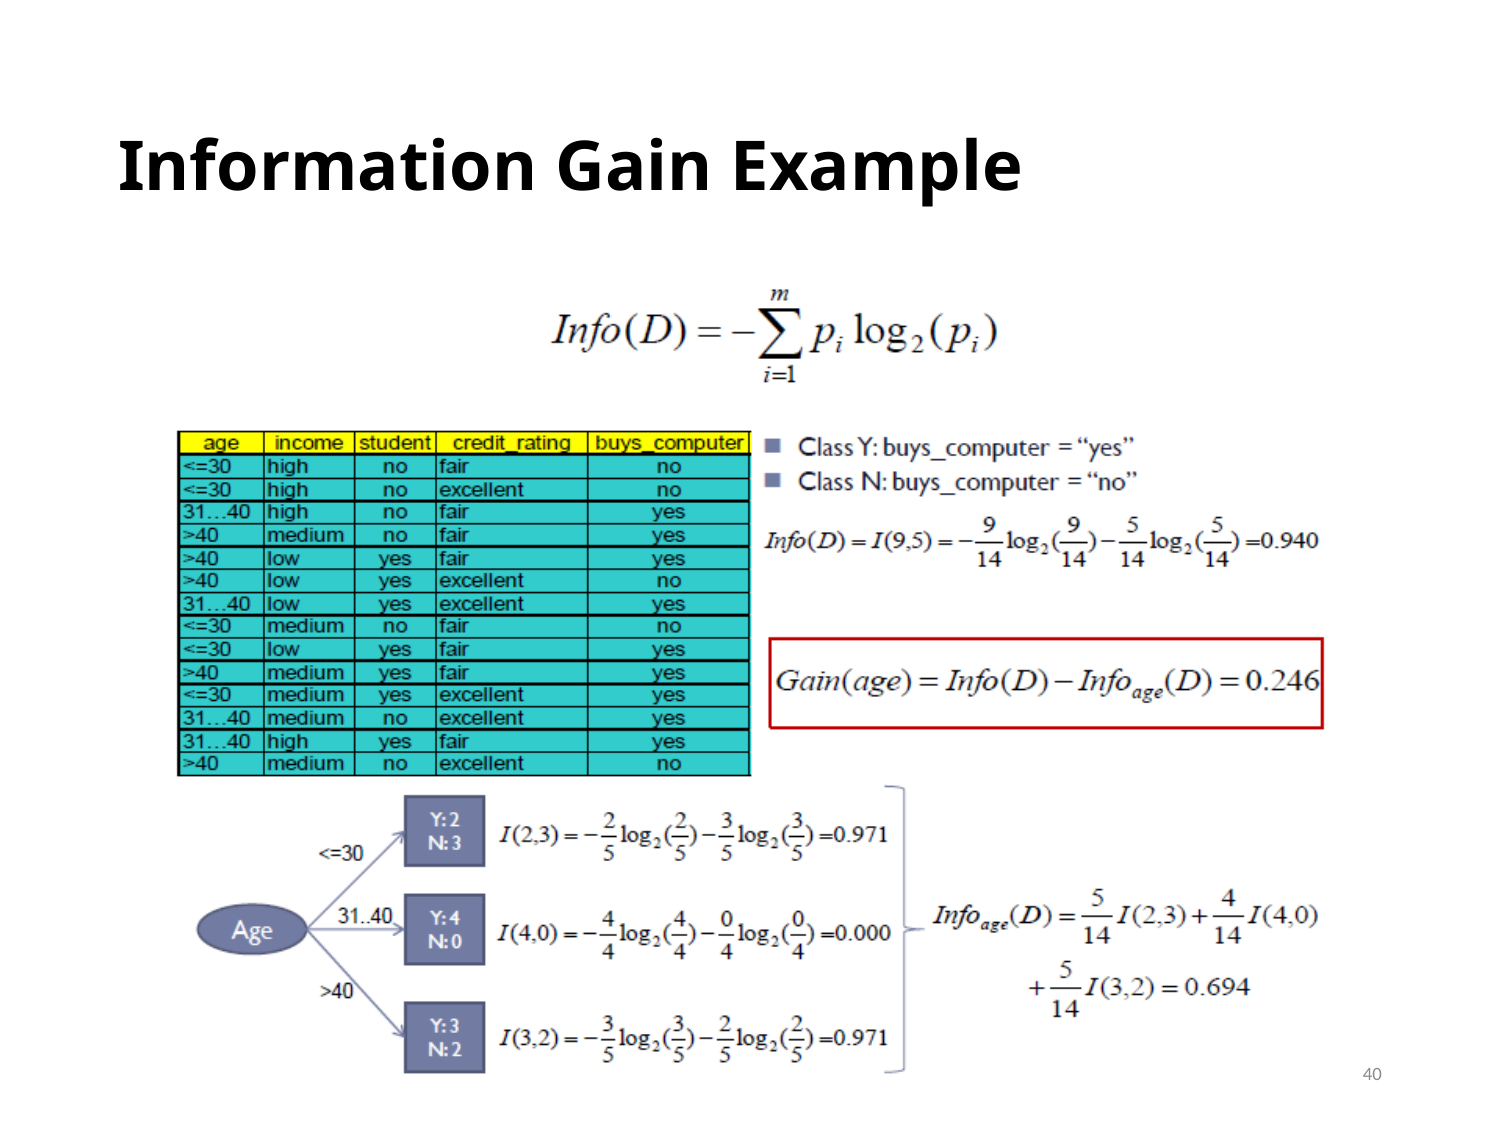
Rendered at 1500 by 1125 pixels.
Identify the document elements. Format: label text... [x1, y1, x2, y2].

title Information Gain Example [103, 59, 1397, 278]
picture [168, 417, 1332, 1083]
slide_number 40 [1059, 1042, 1397, 1103]
picture [530, 274, 1011, 392]
